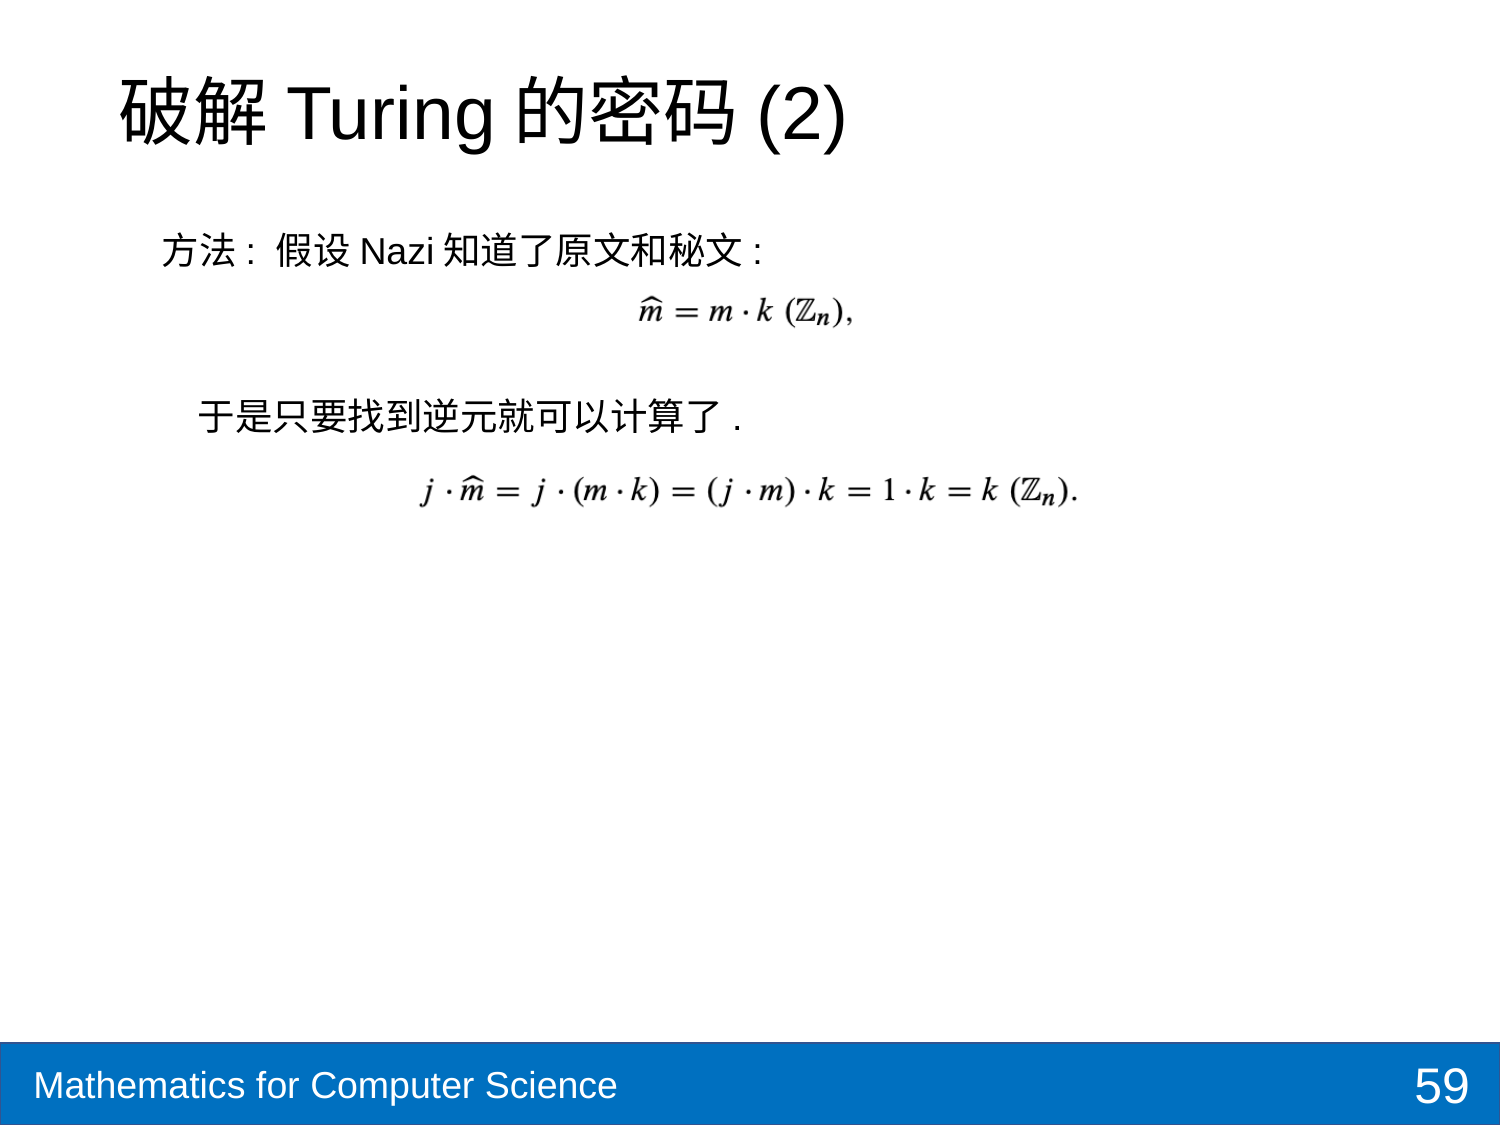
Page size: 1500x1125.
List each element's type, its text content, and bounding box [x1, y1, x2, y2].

title 破解Turing的密码(2) [103, 59, 1397, 171]
picture [396, 454, 1104, 540]
slide_number 59 [1147, 1054, 1485, 1114]
text_box 于是只要找到逆元就可以计算了. [183, 385, 768, 446]
picture [619, 280, 881, 345]
